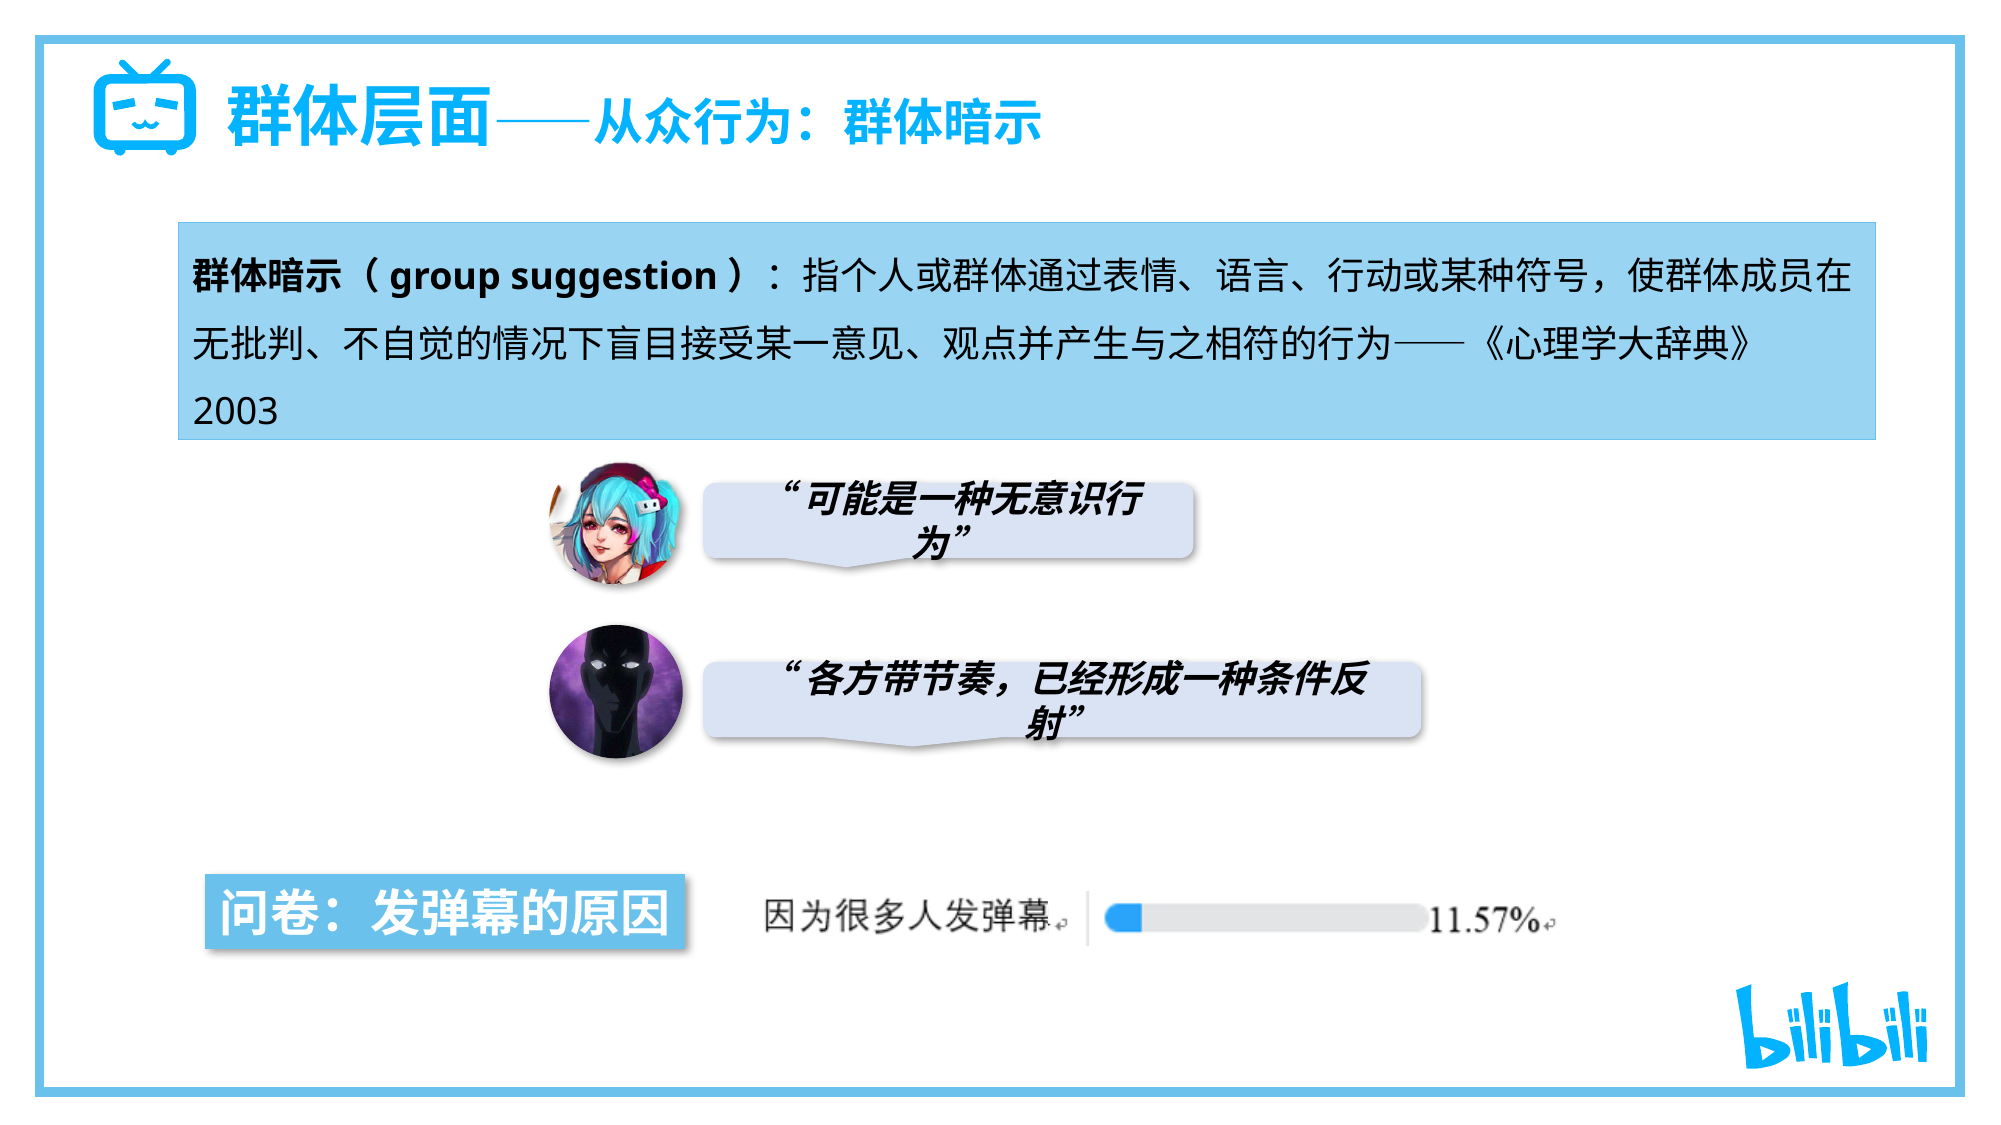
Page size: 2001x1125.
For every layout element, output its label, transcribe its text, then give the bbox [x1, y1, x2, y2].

text_box [38, 38, 1961, 1093]
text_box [1736, 981, 1930, 1069]
text_box [548, 450, 684, 586]
text_box 群体暗示（group suggestion）：指个人或群体通过表情、语言、行动或某种符号，使群体成员在无批判、不自觉的情况下盲目接受某一意见、观点并产生与之相符的行为——《心理学大辞典》 2003 [178, 222, 1876, 440]
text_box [94, 53, 198, 163]
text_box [752, 887, 2000, 946]
text_box 问卷：发弹幕的原因 [205, 874, 685, 949]
text_box “可能是一种无意识行为” [701, 481, 1195, 569]
text_box “各方带节奏，已经形成一种条件反射” [701, 660, 1423, 748]
text_box 群体层面——从众行为：群体暗示 [211, 66, 1059, 162]
text_box [548, 623, 684, 760]
